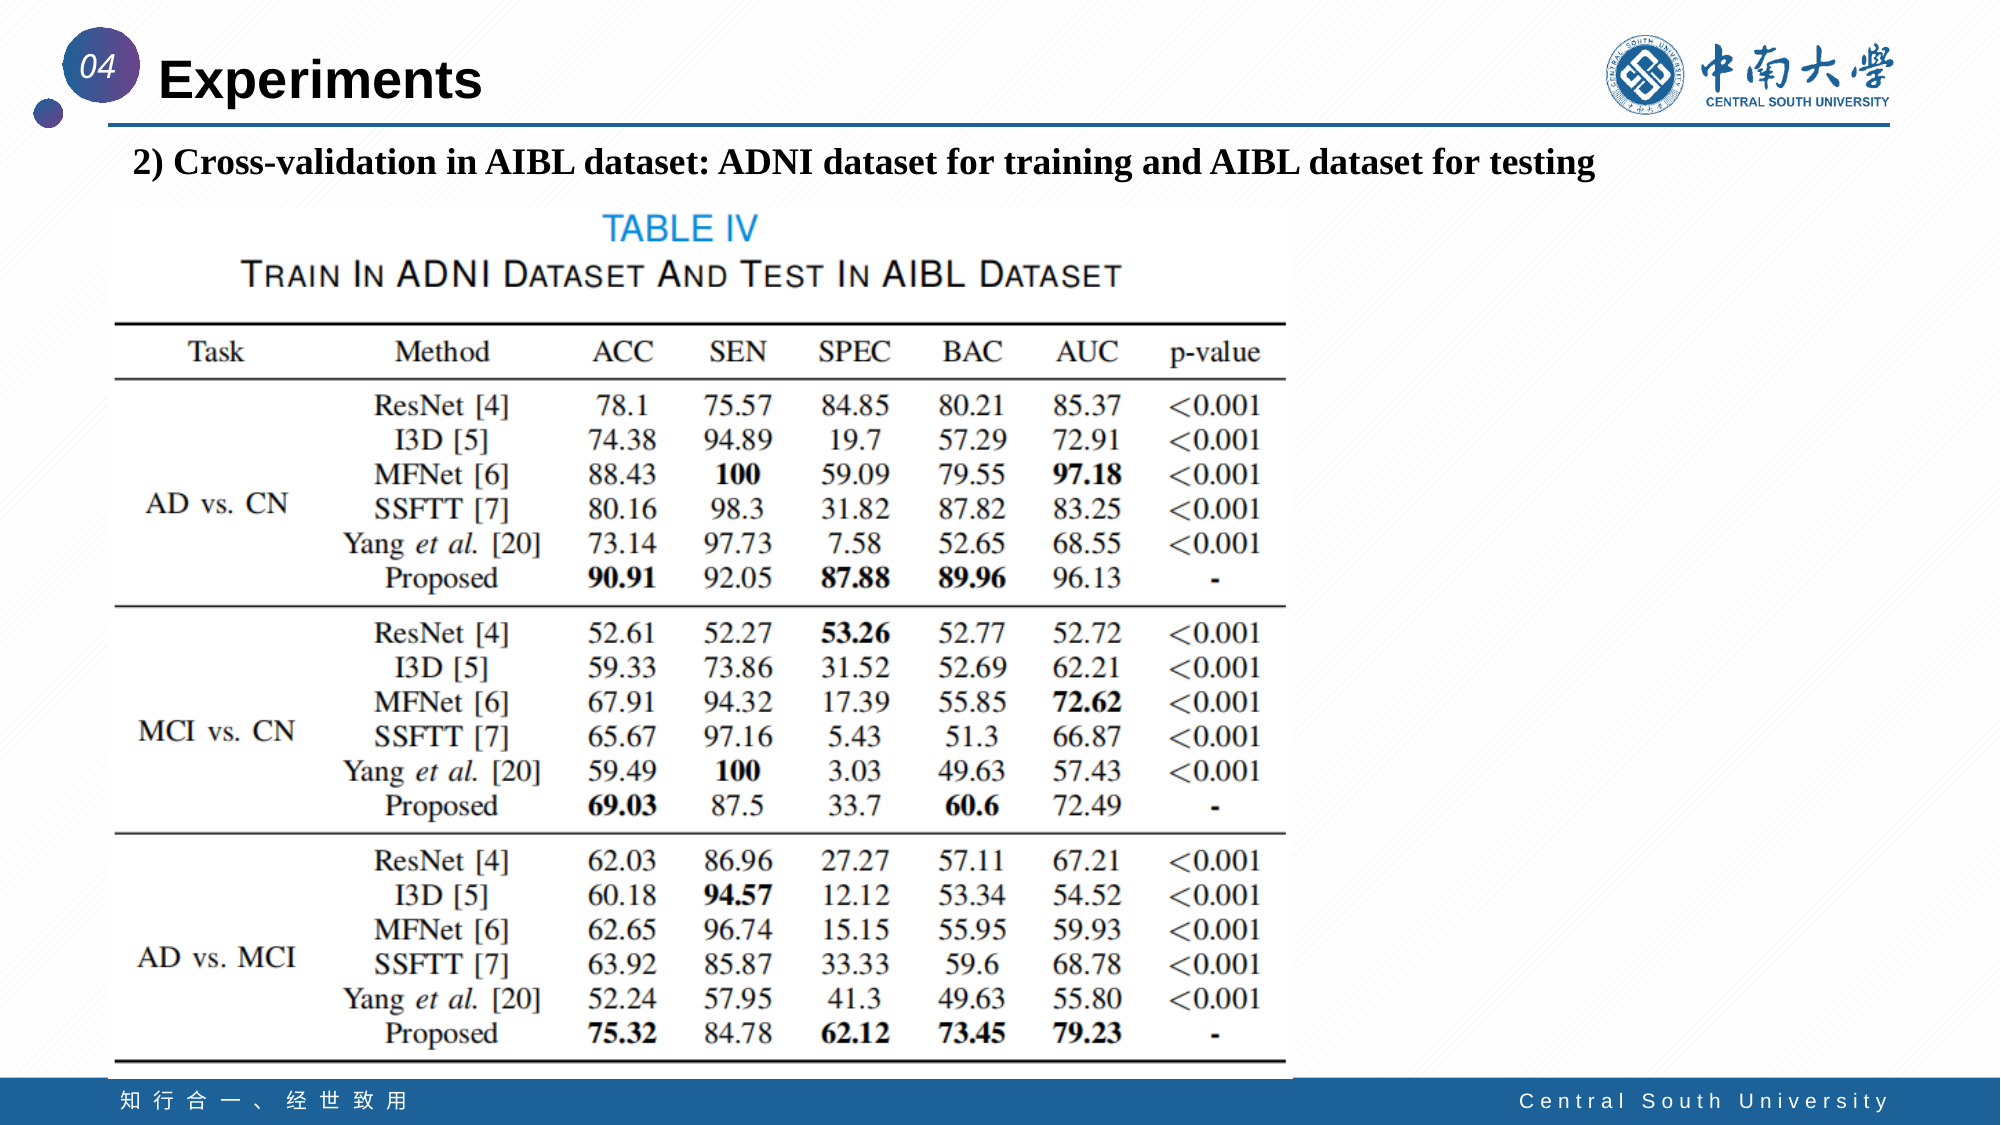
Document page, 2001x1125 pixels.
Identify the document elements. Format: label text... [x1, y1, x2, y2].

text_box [33, 26, 153, 128]
text_box Experiments [158, 0, 1549, 118]
text_box Central South University [1504, 1080, 1902, 1120]
picture [108, 207, 1293, 1079]
text_box 知行合一、经世致用 [105, 1080, 423, 1120]
text_box [0, 1077, 2000, 1125]
picture [1595, 28, 1907, 121]
text_box 2) Cross-validation in AIBL dataset: ADNI dataset for training and AIBL dataset for testing [108, 129, 1890, 190]
